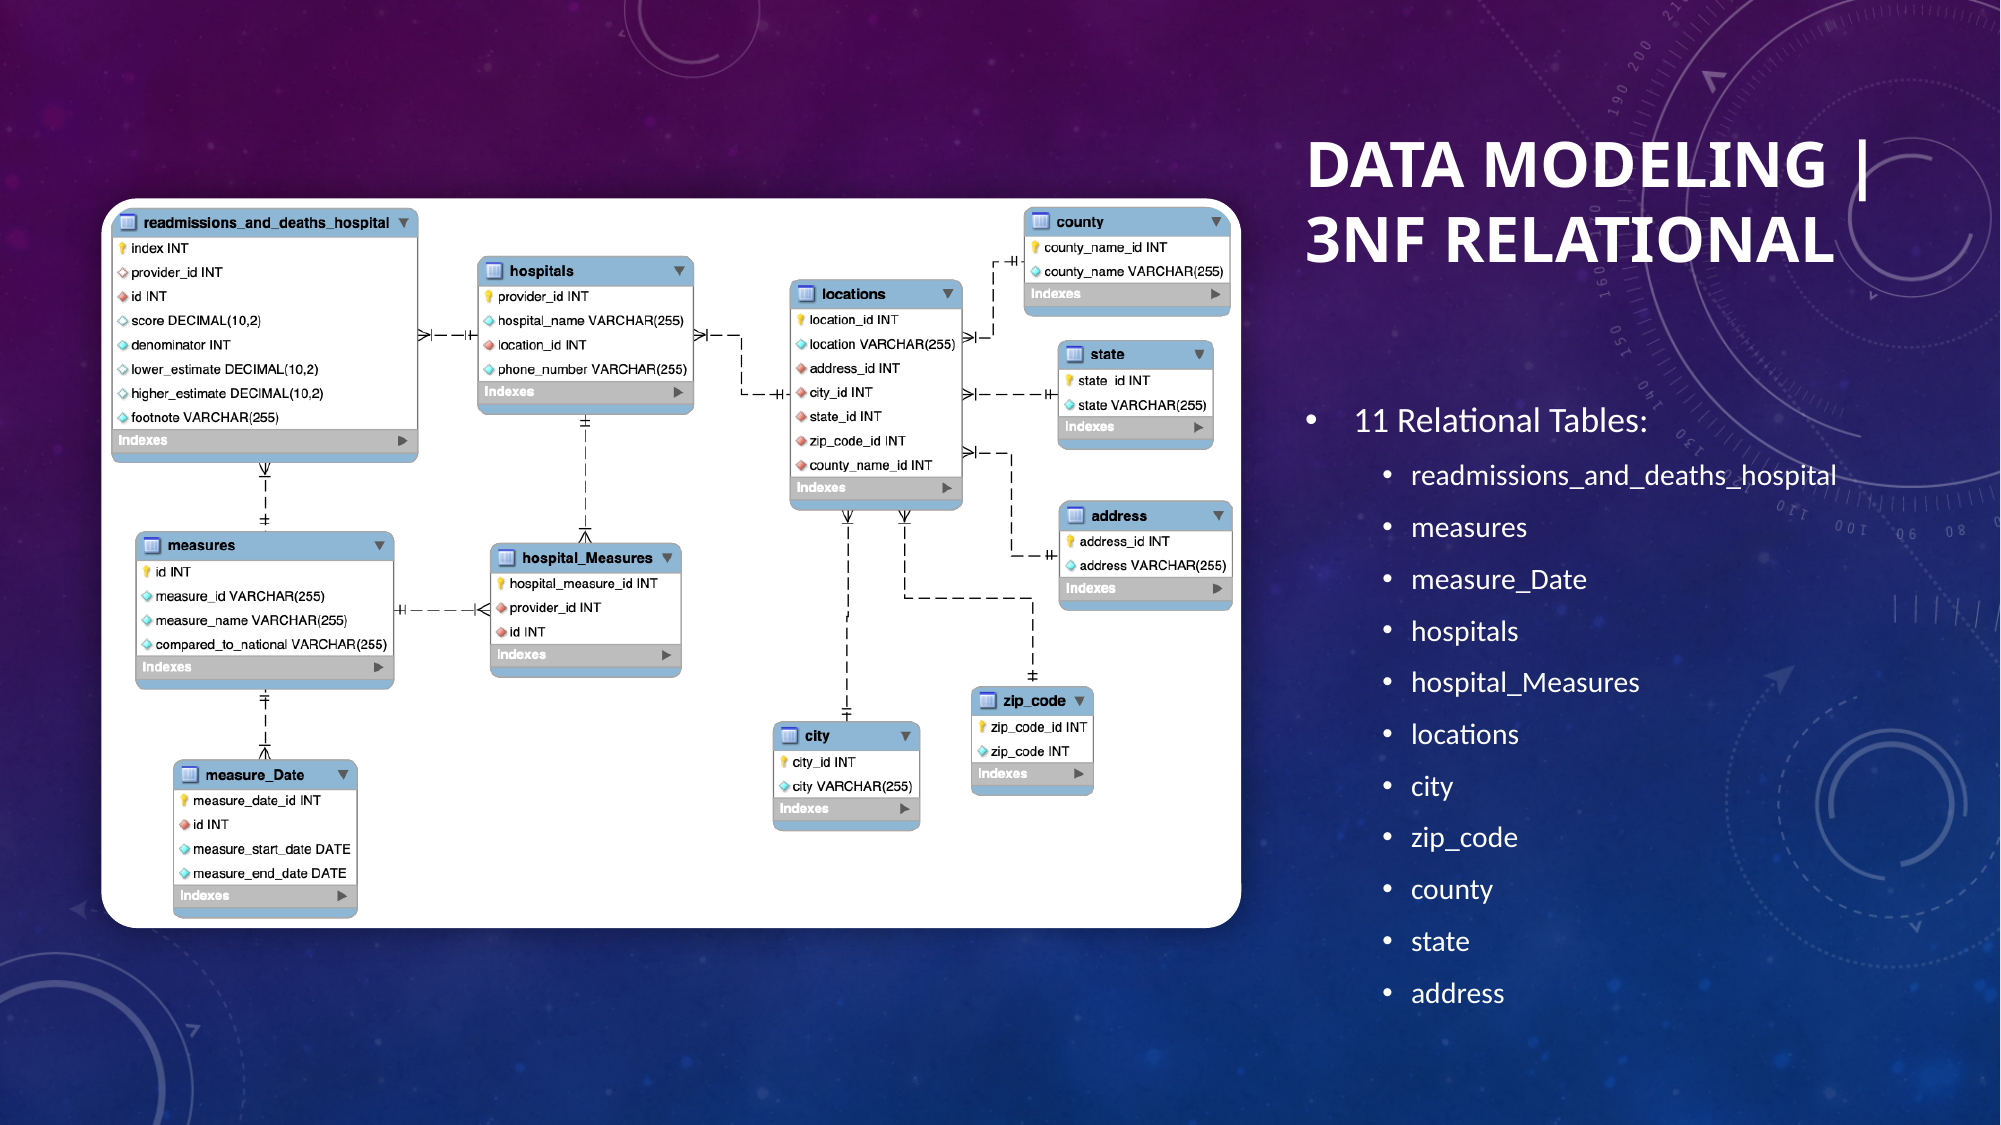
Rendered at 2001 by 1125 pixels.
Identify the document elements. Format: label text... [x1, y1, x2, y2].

title Data modeling | 3NF Relational [1290, 105, 1899, 341]
picture [0, 0, 2001, 1125]
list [105, 202, 1238, 925]
text_box 11 Relational Tables: readmissions_and_deaths_hospital measures measure_Date hospitals hospital_Measures locations city zip_code county state address [1290, 341, 1927, 1021]
